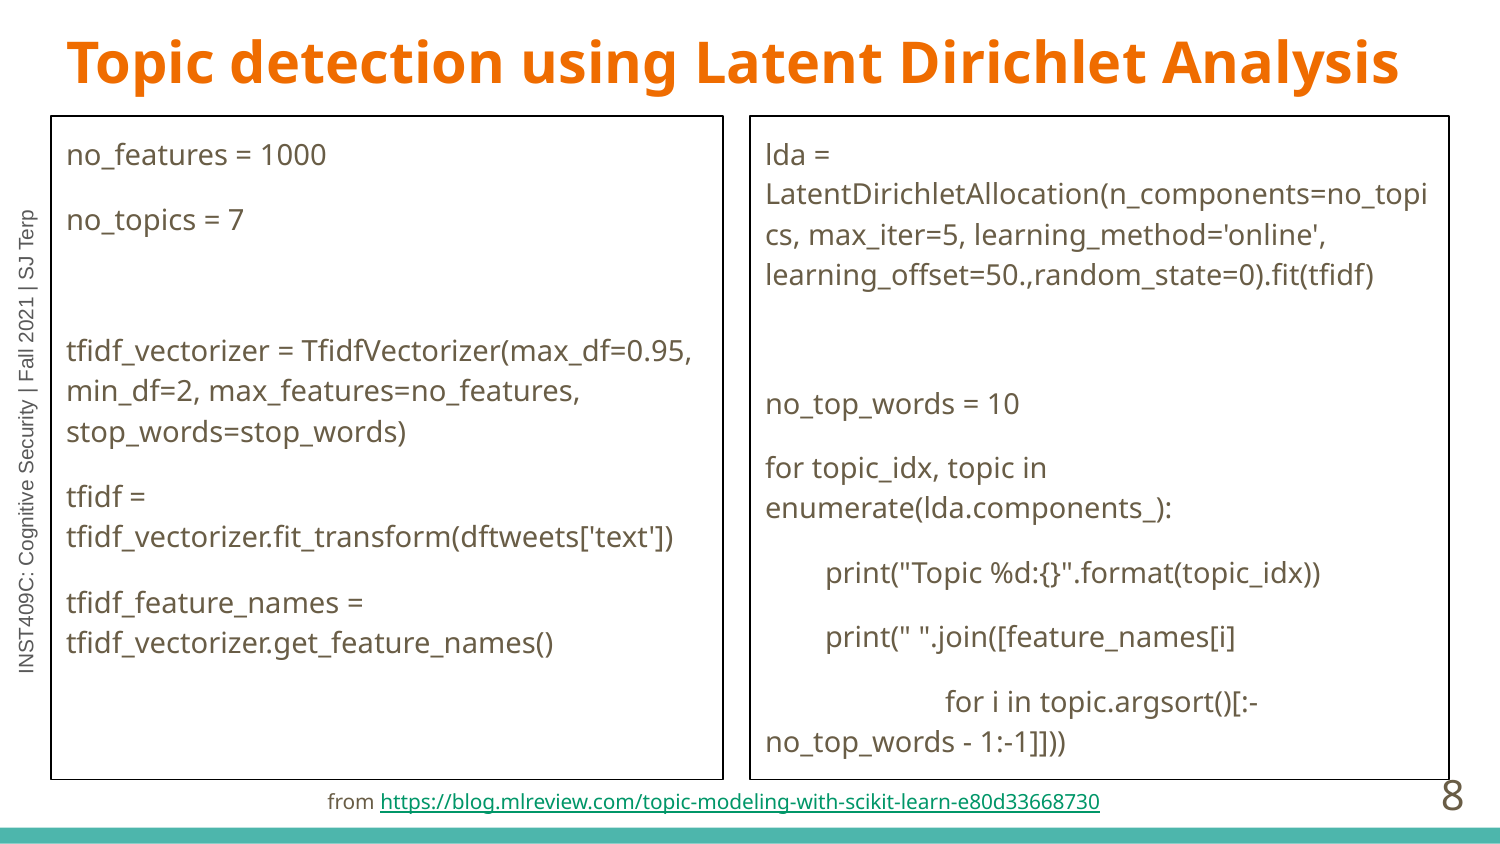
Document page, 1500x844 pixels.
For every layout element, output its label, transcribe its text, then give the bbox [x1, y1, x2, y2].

list lda = LatentDirichletAllocation(n_components=no_topics, max_iter=5, learning_method='online', learning_offset=50.,random_state=0).fit(tfidf) no_top_words = 10 for topic_idx, topic in enumerate(lda.components_): print("Topic %d:{}".format(topic_idx)) print(" ".join([feature_names[i] for i in topic.argsort()[:-no_top_words - 1:-1]])) [750, 116, 1449, 780]
text_box from https://blog.mlreview.com/topic-modeling-with-scikit-learn-e80d33668730 [17, 769, 1415, 832]
slide_number ‹#› [1415, 764, 1480, 830]
title Topic detection using Latent Dirichlet Analysis [51, 0, 1449, 116]
list no_features = 1000 no_topics = 7 tfidf_vectorizer = TfidfVectorizer(max_df=0.95, min_df=2, max_features=no_features, stop_words=stop_words) tfidf = tfidf_vectorizer.fit_transform(dftweets['text']) tfidf_feature_names = tfidf_vectorizer.get_feature_names() [51, 116, 723, 769]
